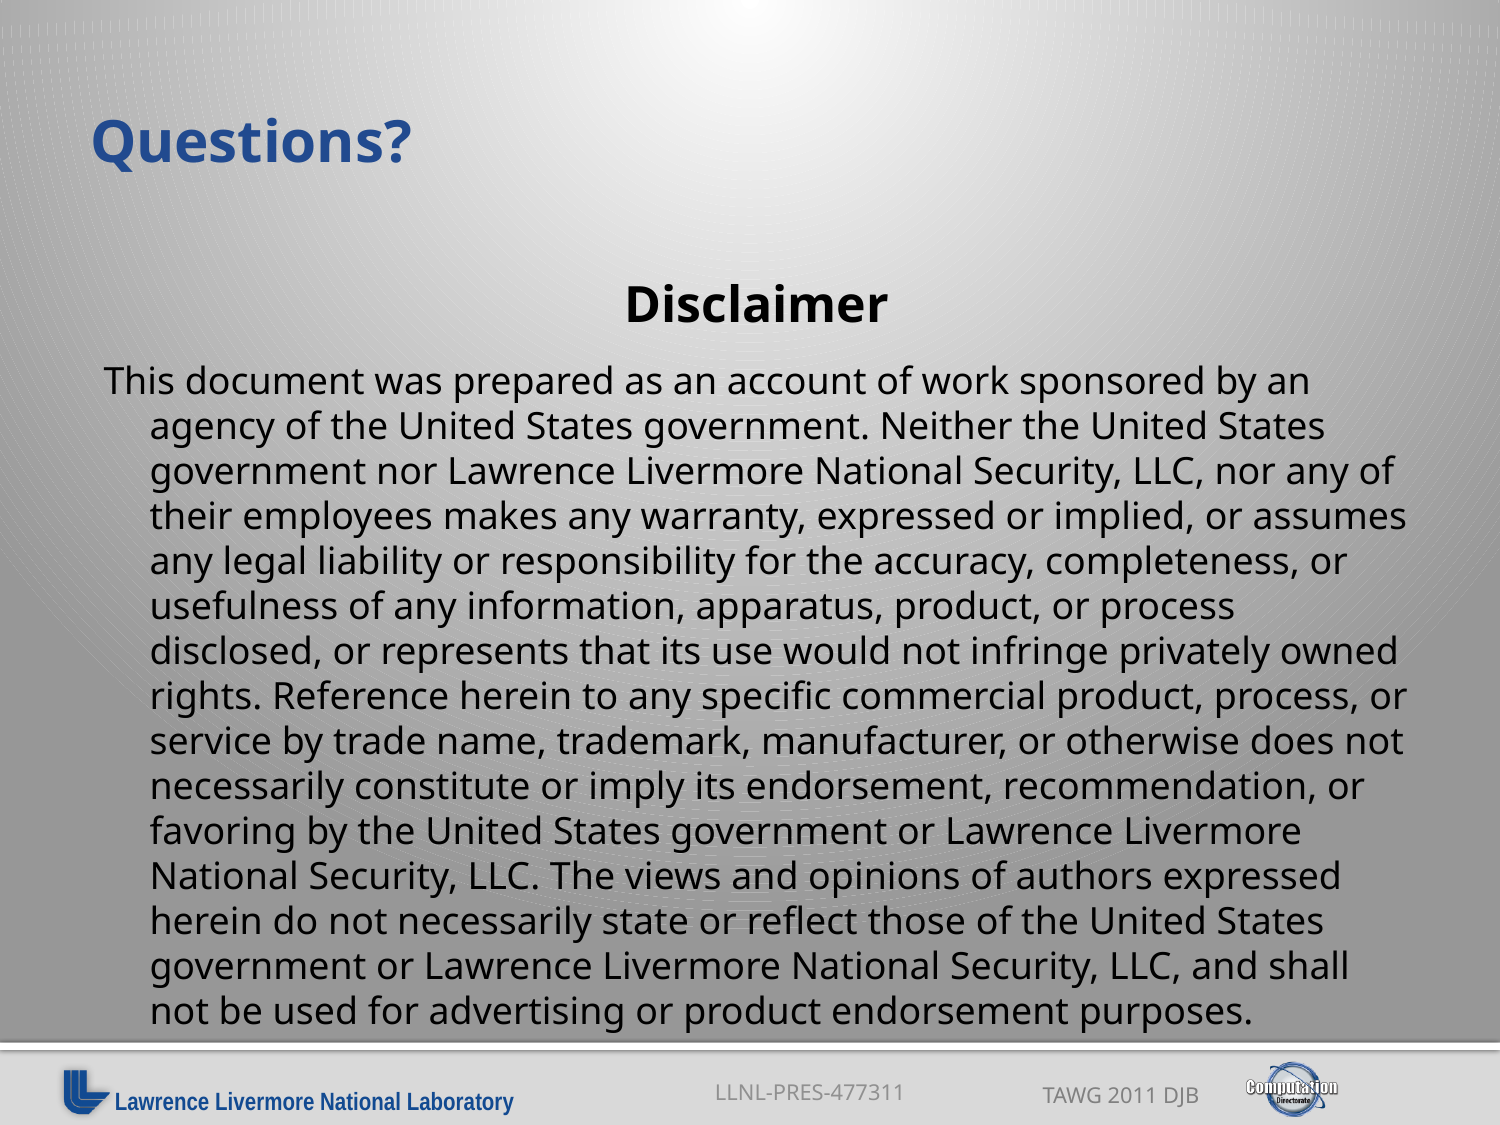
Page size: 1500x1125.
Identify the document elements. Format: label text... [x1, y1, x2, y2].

list Disclaimer This document was prepared as an account of work sponsored by an agency of the United States government. Neither the United States government nor Lawrence Livermore National Security, LLC, nor any of their employees makes any warranty, expressed or implied, or assumes any legal liability or responsibility for the accuracy, completeness, or usefulness of any information, apparatus, product, or process disclosed, or represents that its use would not infringe privately owned rights. Reference herein to any specific commercial product, process, or service by trade name, trademark, manufacturer, or otherwise does not necessarily constitute or imply its endorsement, recommendation, or favoring by the United States government or Lawrence Livermore National Security, LLC. The views and opinions of authors expressed herein do not necessarily state or reflect those of the United States government or Lawrence Livermore National Security, LLC, and shall not be used for advertising or product endorsement purposes. [75, 257, 1425, 1037]
title Questions? [75, 36, 1425, 242]
picture [56, 1068, 112, 1119]
picture [1244, 1057, 1343, 1123]
